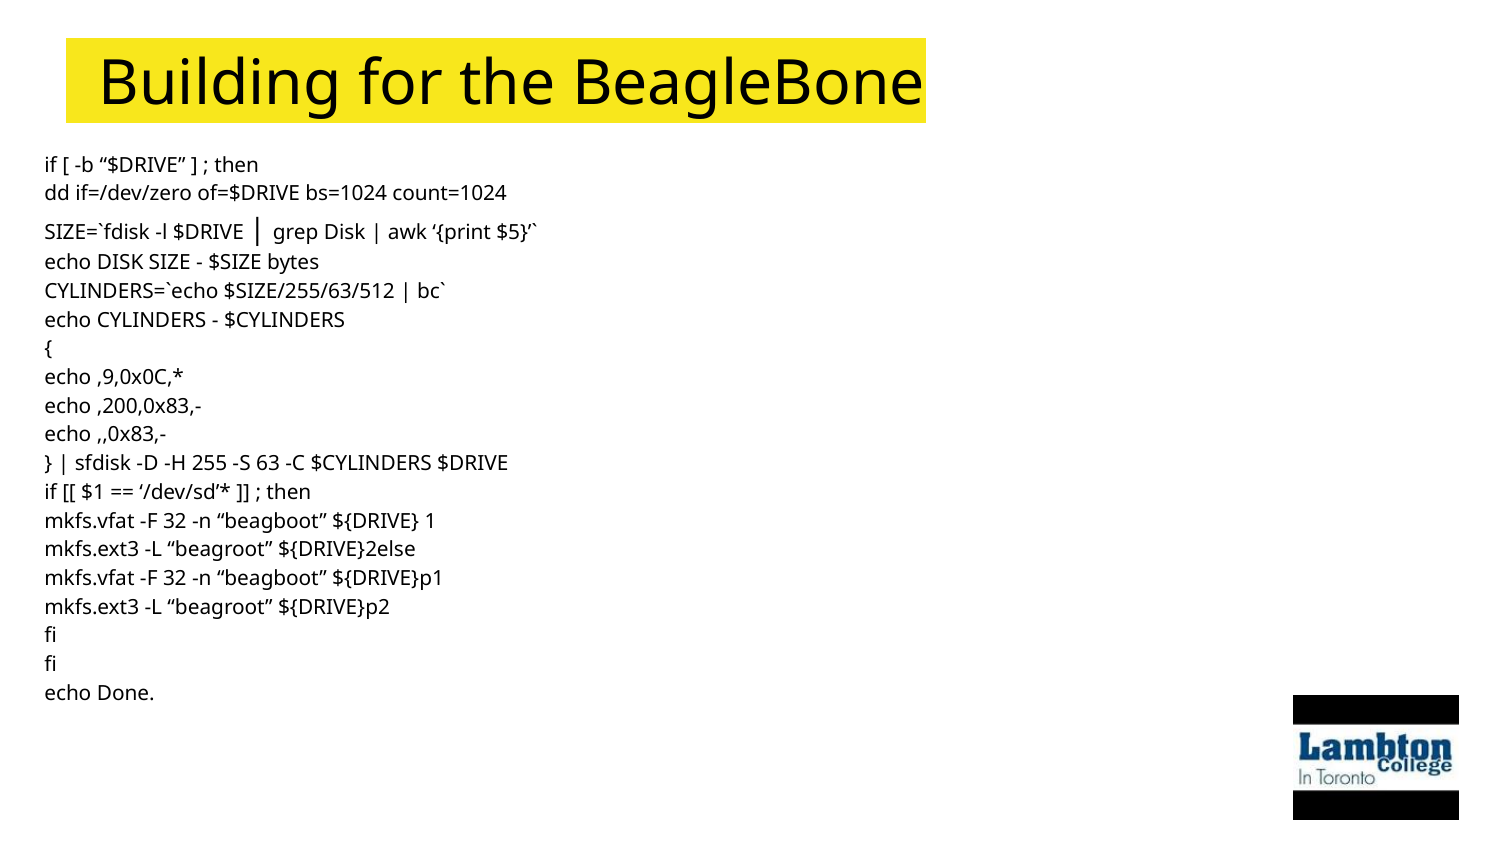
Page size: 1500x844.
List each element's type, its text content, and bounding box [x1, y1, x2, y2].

list if [ -b “$DRIVE” ] ; then dd if=/dev/zero of=$DRIVE bs=1024 count=1024 SIZE=`fdisk -l $DRIVE | grep Disk | awk ‘{print $5}’` echo DISK SIZE - $SIZE bytes CYLINDERS=`echo $SIZE/255/63/512 | bc` echo CYLINDERS - $CYLINDERS { echo ,9,0x0C,* echo ,200,0x83,- echo ,,0x83,- } | sfdisk -D -H 255 -S 63 -C $CYLINDERS $DRIVE if [[ $1 == ‘/dev/sd’* ]] ; then mkfs.vfat -F 32 -n “beagboot” ${DRIVE} 1 mkfs.ext3 -L “beagroot” ${DRIVE}2else mkfs.vfat -F 32 -n “beagboot” ${DRIVE}p1 mkfs.ext3 -L “beagroot” ${DRIVE}p2 fi fi echo Done. [10, 132, 1419, 833]
picture [1293, 694, 1459, 820]
title Building for the BeagleBone [51, 27, 1449, 122]
